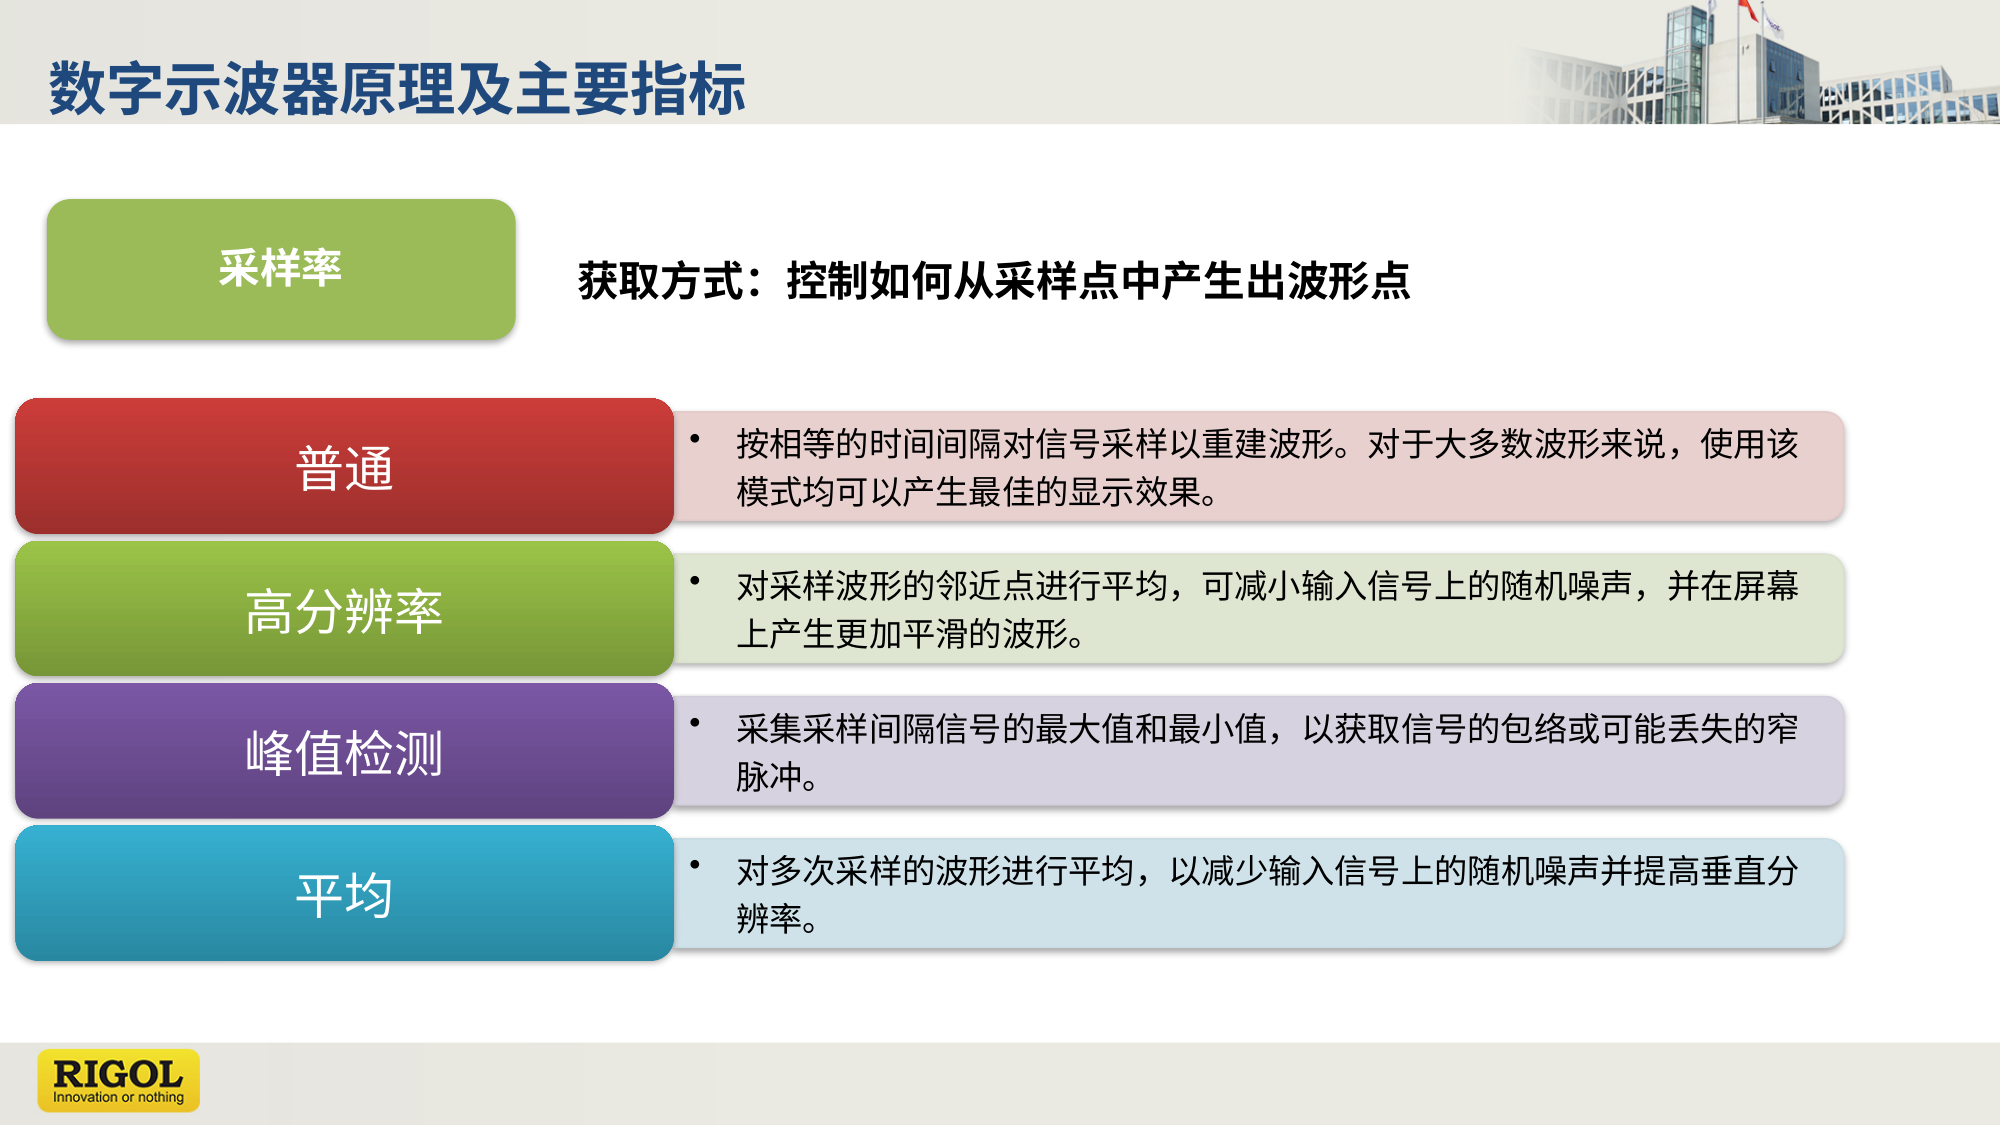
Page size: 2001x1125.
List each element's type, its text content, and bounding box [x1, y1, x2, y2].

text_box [15, 398, 1844, 962]
text_box 获取方式：控制如何从采样点中产生出波形点 [562, 222, 1954, 313]
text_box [46, 198, 516, 341]
text_box 数字示波器原理及主要指标 [33, 37, 1784, 138]
picture [0, 0, 2000, 1125]
